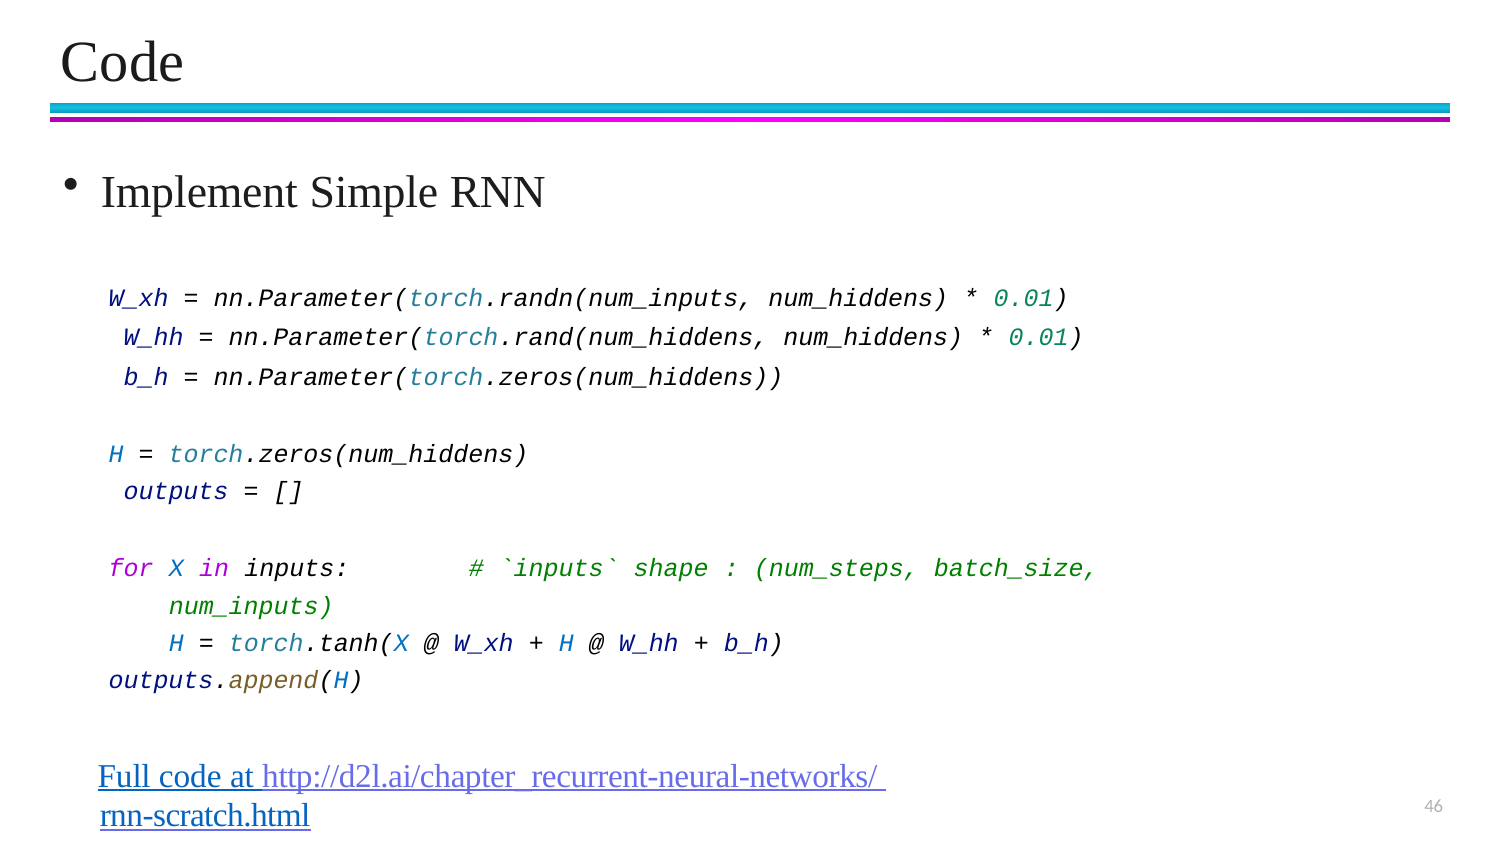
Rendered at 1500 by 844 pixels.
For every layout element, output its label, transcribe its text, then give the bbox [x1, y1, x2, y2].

slide_number 46 [1105, 782, 1444, 827]
title Code [58, 0, 238, 129]
text_box Implement Simple RNN [61, 159, 700, 217]
text_box W_xh = nn.Parameter(torch.randn(num_inputs, num_hiddens) * 0.01) W_hh = nn.Parameter(torch.rand(num_hiddens, num_hiddens) * 0.01) b_h = nn.Parameter(torch.zeros(num_hiddens)) H = torch.zeros(num_hiddens) outputs = [] for X in inputs: # `inputs` shape : (num_steps, batch_size, num_inputs) H = torch.tanh(X @ W_xh + H @ W_hh + b_h) outputs.append(H) Full code at http://d2l.ai/chapter_recurrent-neural-networks/ rnn-scratch.html [97, 271, 1250, 834]
